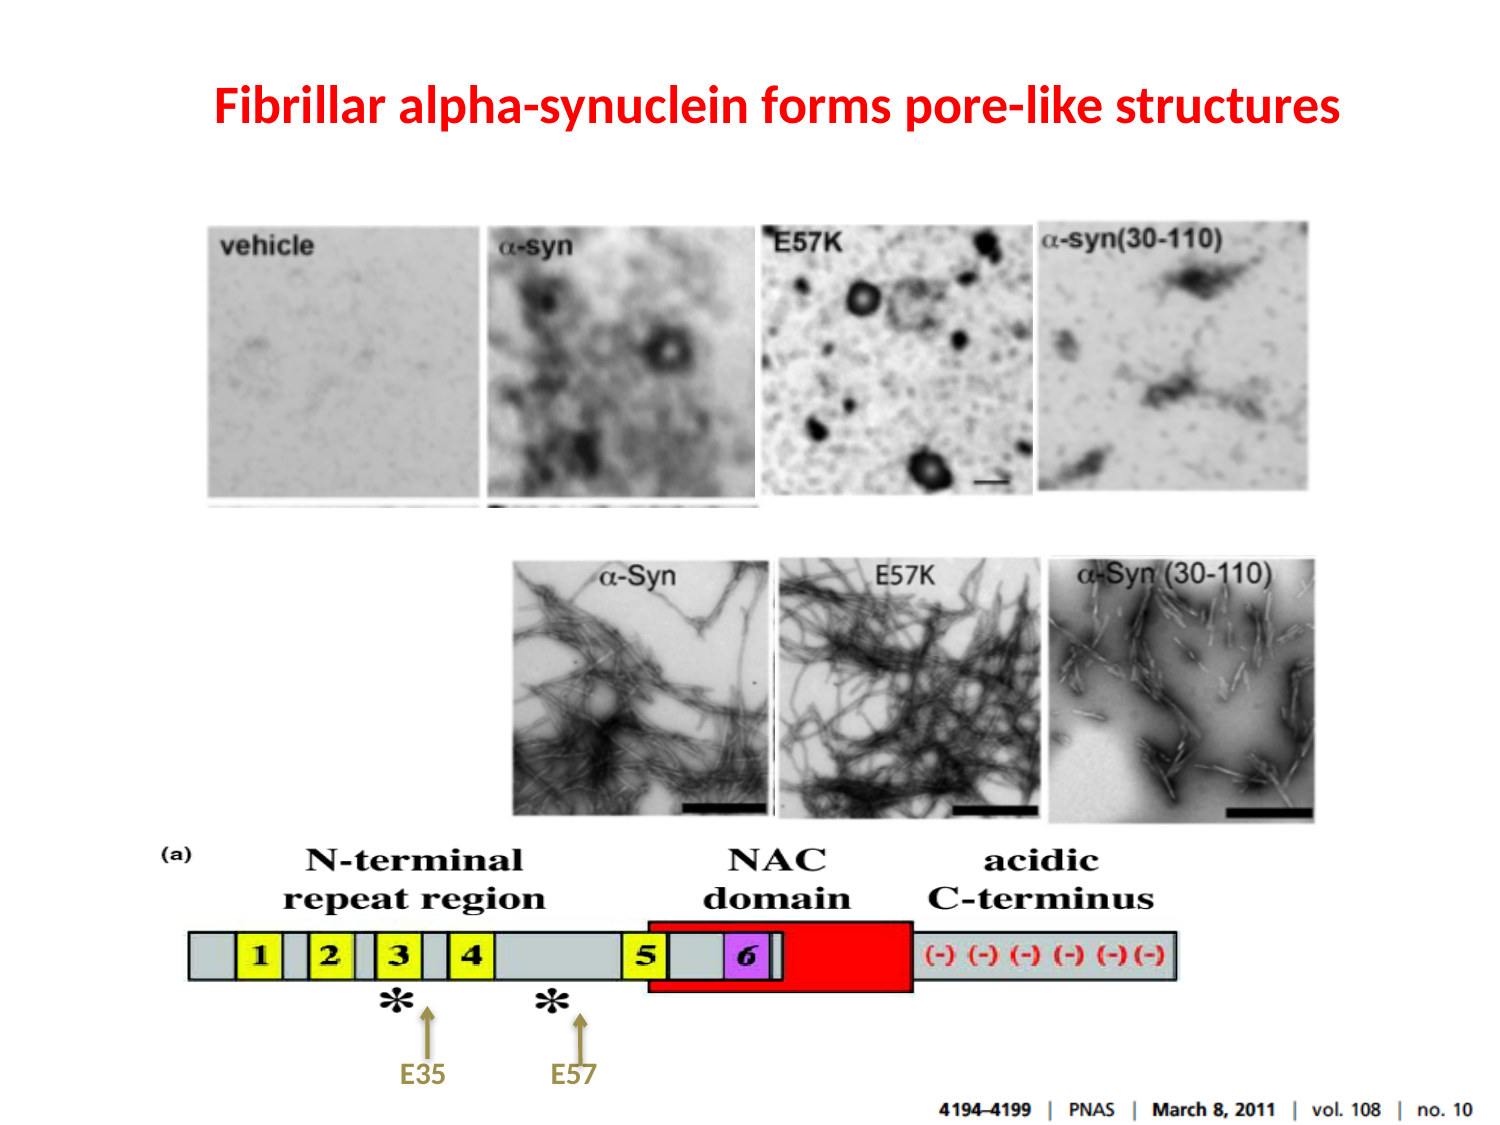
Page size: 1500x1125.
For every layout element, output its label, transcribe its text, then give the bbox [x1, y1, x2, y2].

text_box E35 [385, 1045, 514, 1098]
text_box E57 [535, 1045, 665, 1098]
picture [149, 830, 1226, 1017]
picture [922, 1090, 1480, 1125]
text_box Fibrillar alpha-synuclein forms pore-like structures [199, 62, 1371, 143]
picture [203, 217, 1313, 508]
picture [509, 555, 1318, 828]
